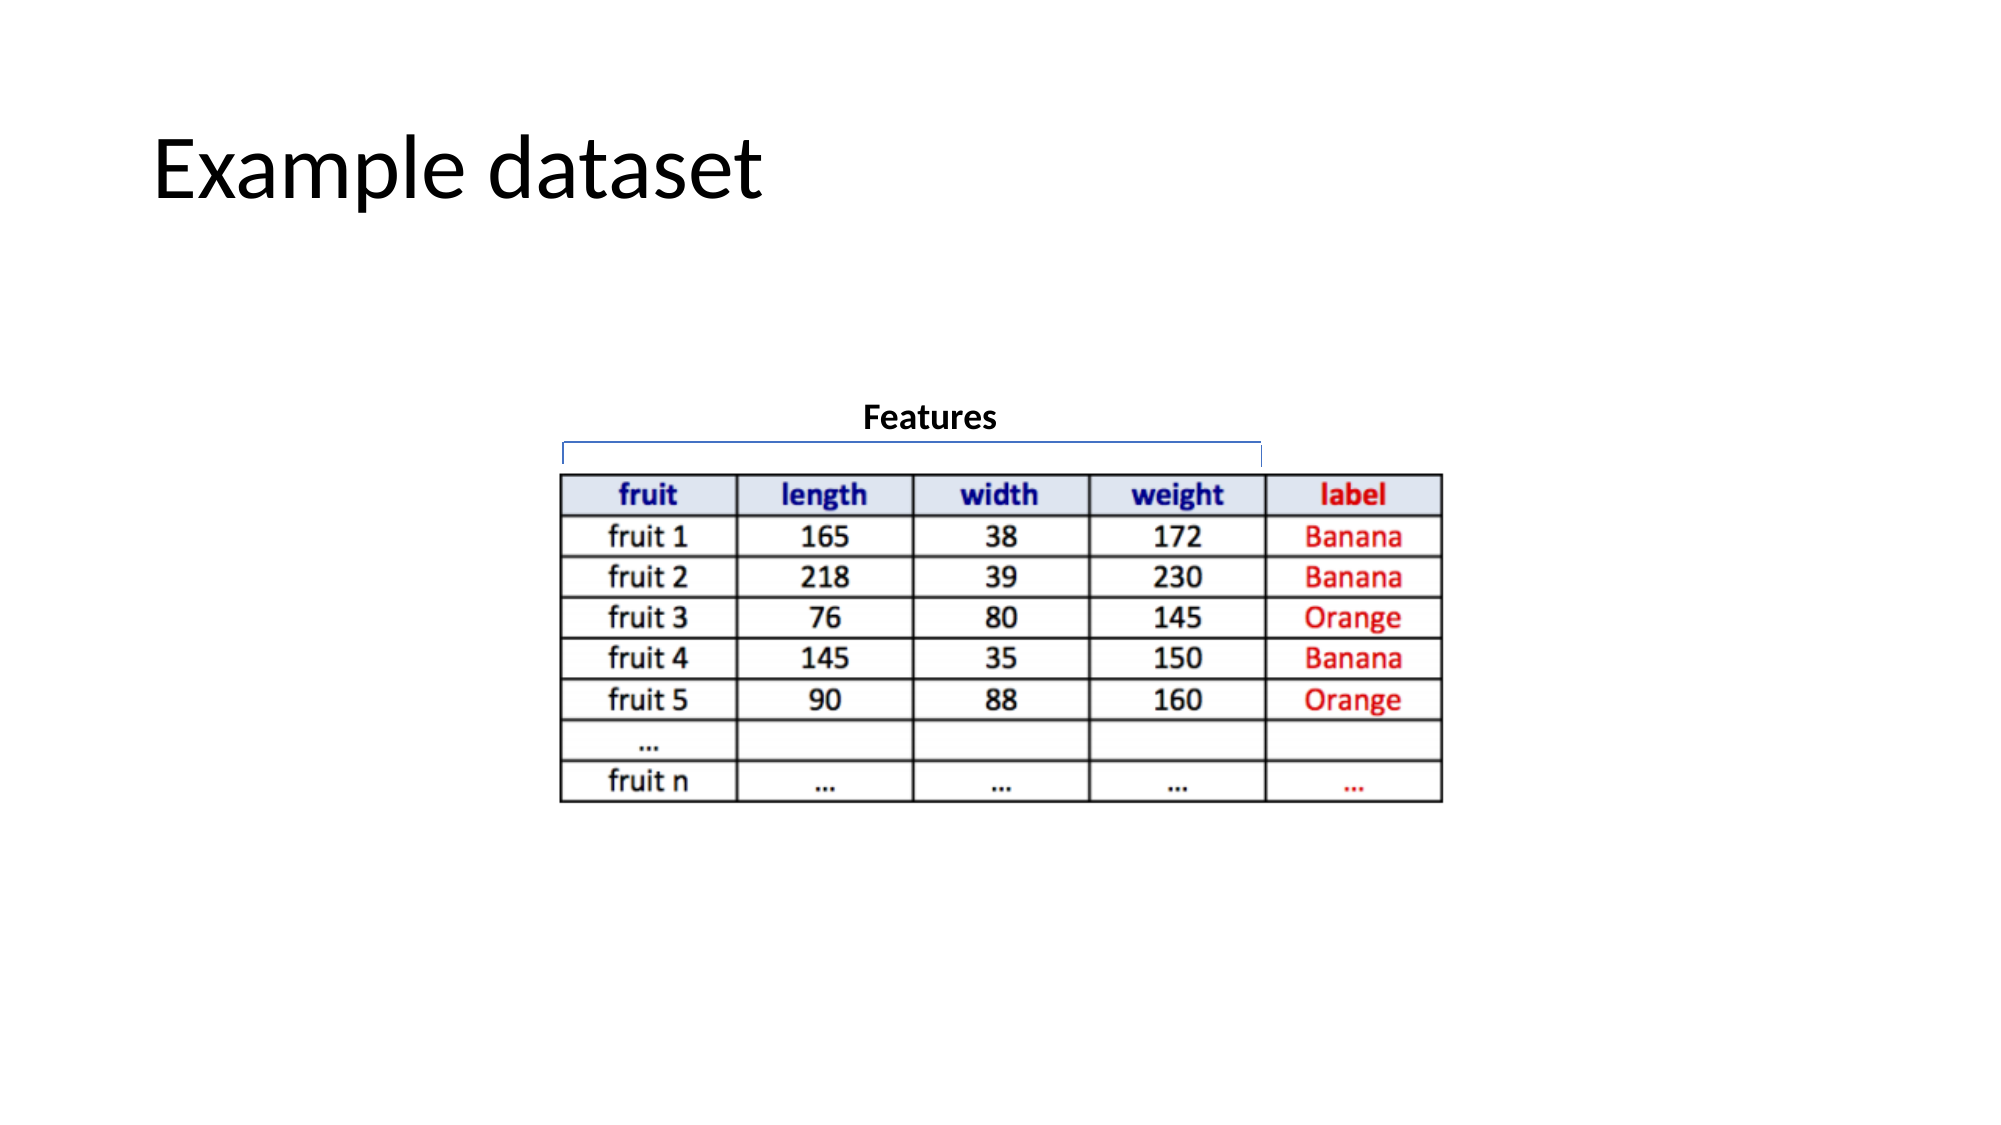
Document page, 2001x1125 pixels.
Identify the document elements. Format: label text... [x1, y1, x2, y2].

title Example dataset [137, 59, 1863, 278]
text_box Features [848, 384, 1013, 441]
picture [552, 466, 1448, 811]
